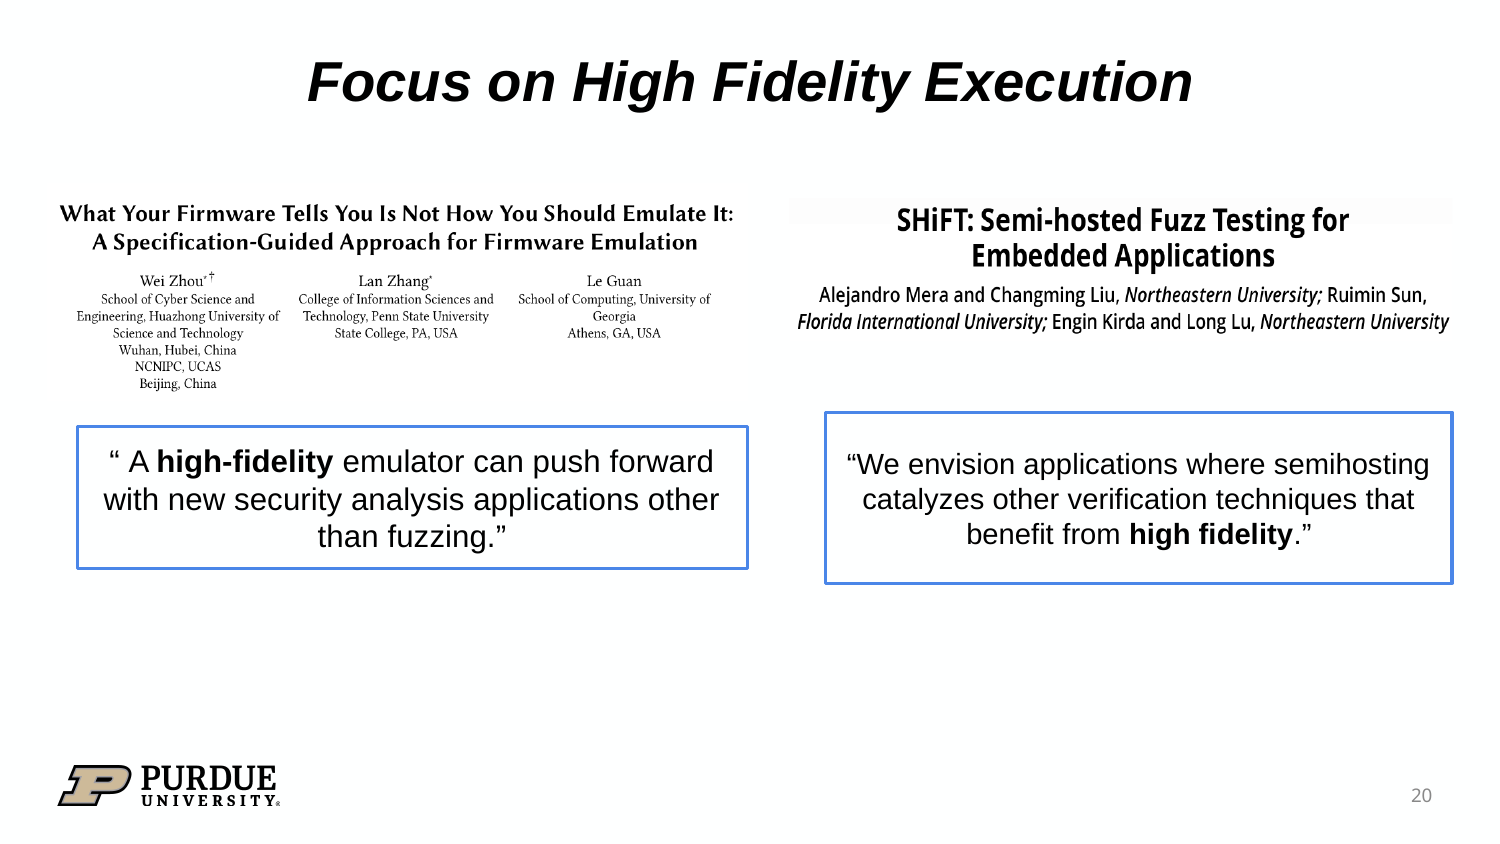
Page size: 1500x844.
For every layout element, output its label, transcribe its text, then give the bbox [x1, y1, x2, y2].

text_box “ A high-fidelity emulator can push forward with new security analysis applications other than fuzzing.” [77, 426, 748, 569]
picture [788, 198, 1453, 341]
picture [57, 765, 280, 806]
picture [47, 182, 748, 401]
slide_number ‹#› [1308, 773, 1444, 819]
title Focus on High Fidelity Execution [57, 47, 1444, 120]
text_box “We envision applications where semihosting catalyzes other verification techniques that benefit from high fidelity.” [825, 412, 1453, 584]
